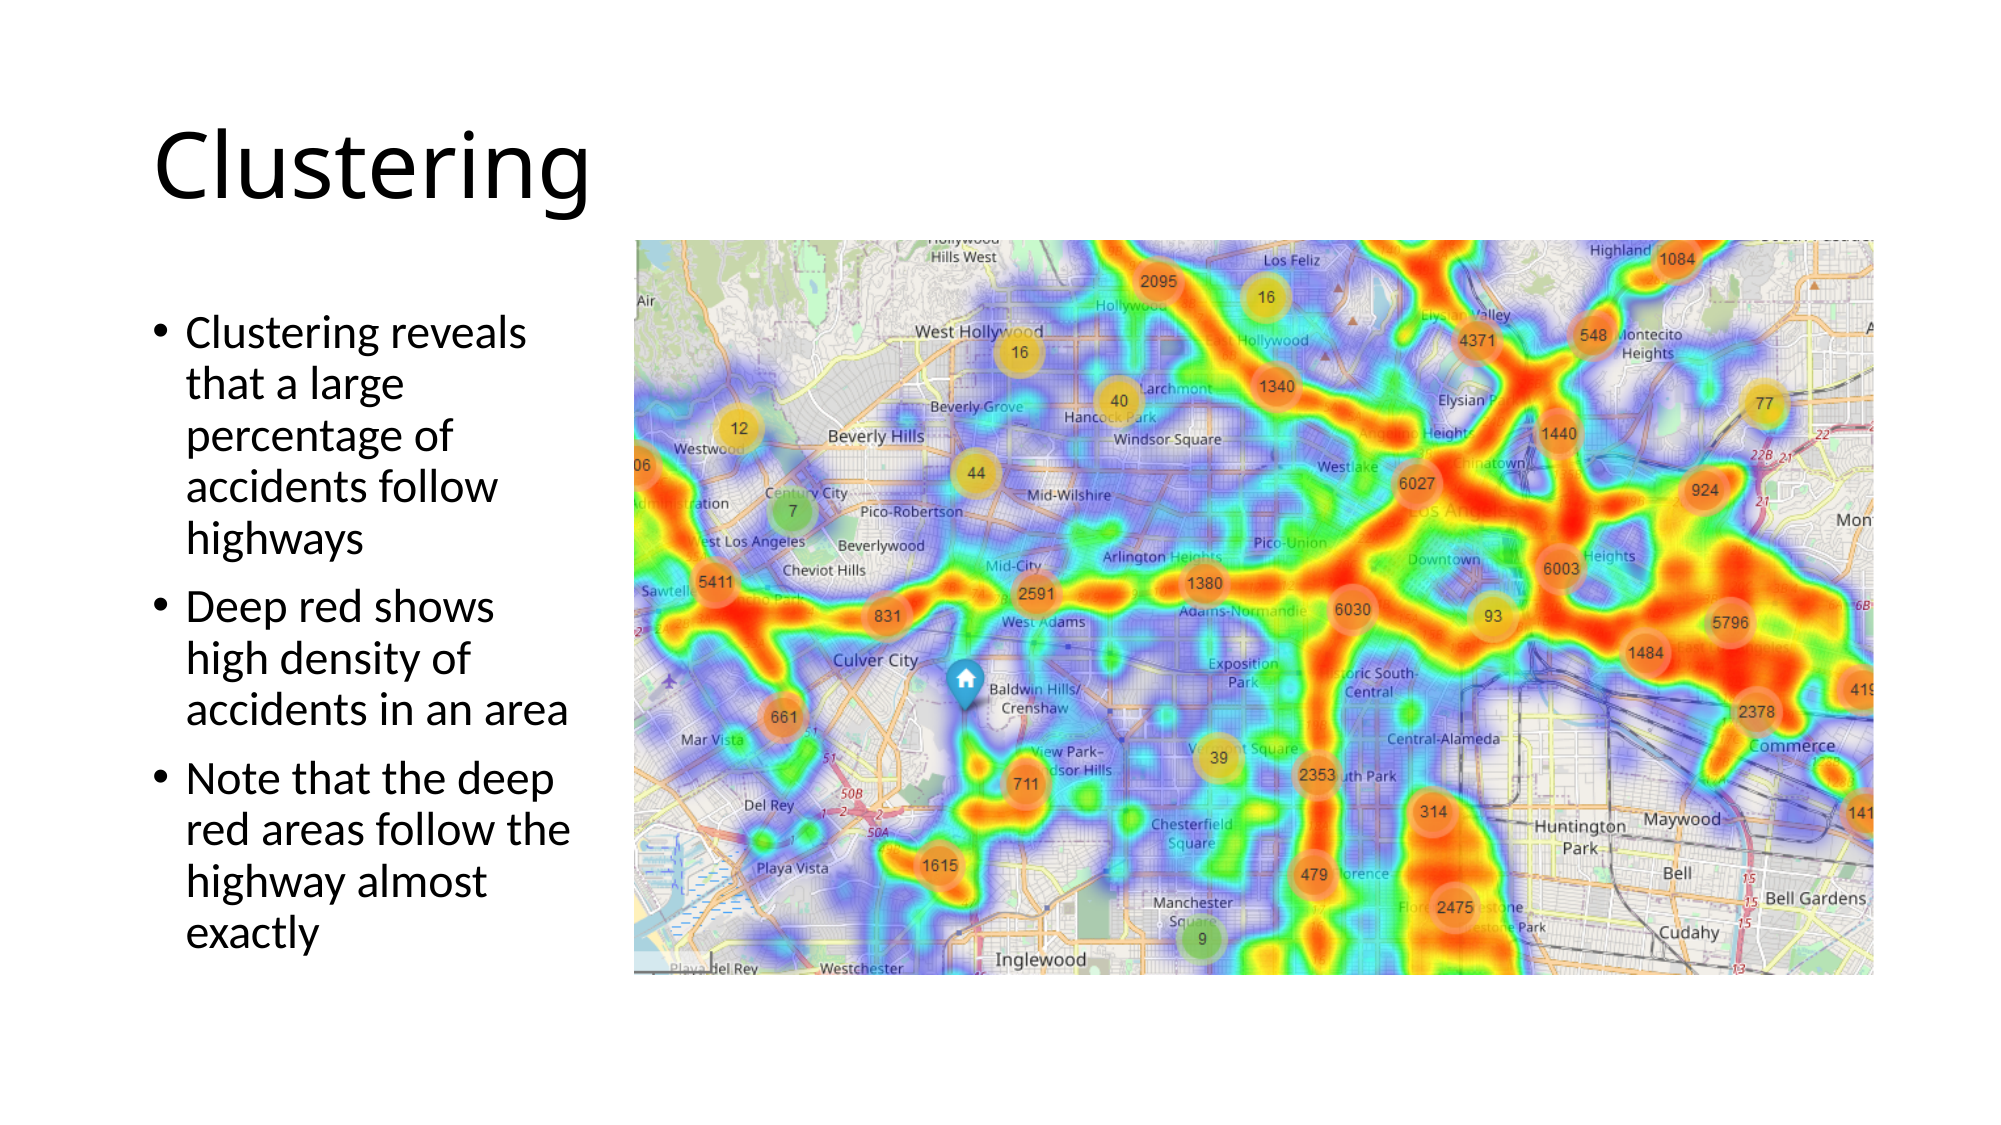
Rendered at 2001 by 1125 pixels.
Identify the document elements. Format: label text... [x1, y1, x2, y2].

list Clustering reveals that a large percentage of accidents follow highways Deep red shows high density of accidents in an area Note that the deep red areas follow the highway almost exactly [137, 299, 588, 1014]
title Clustering [137, 59, 1863, 278]
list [634, 240, 1875, 975]
